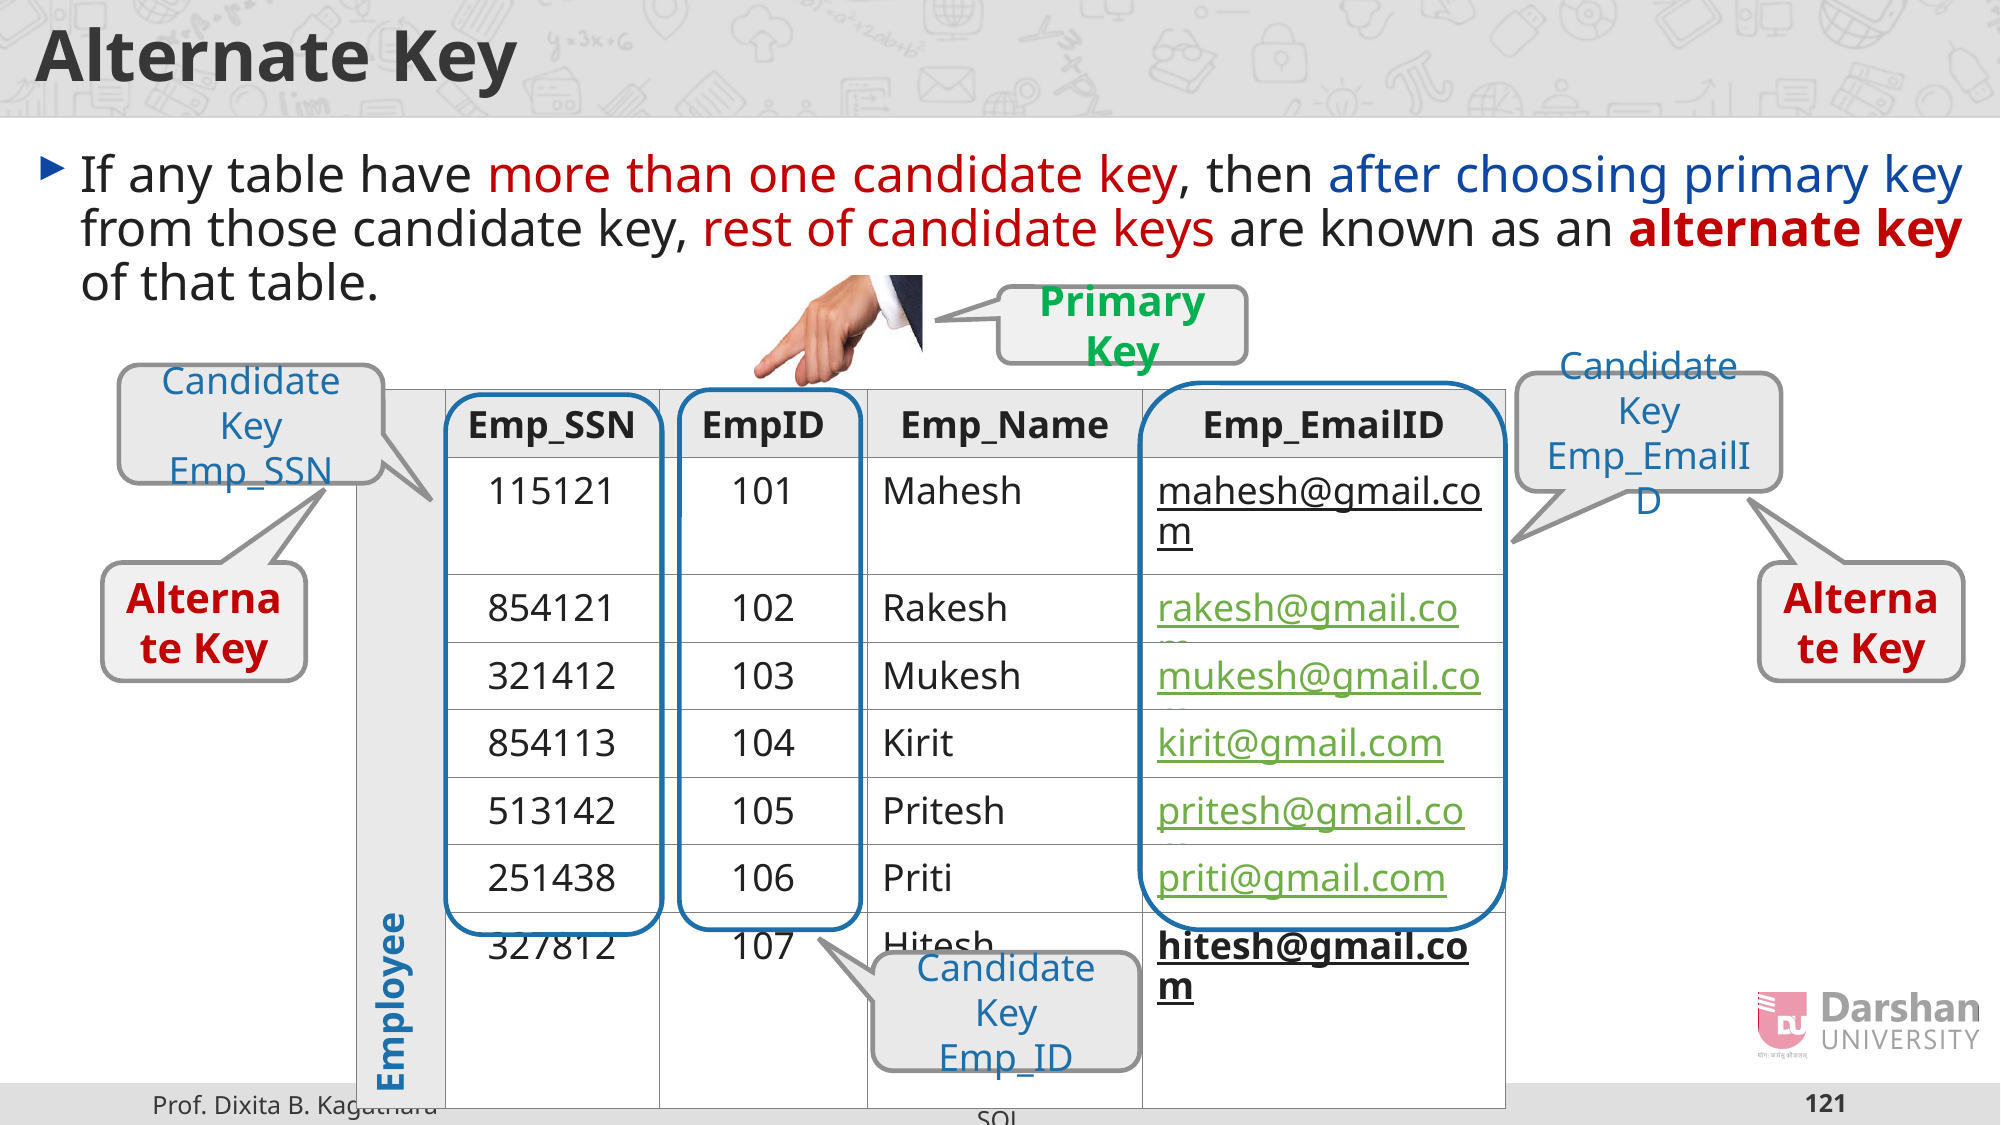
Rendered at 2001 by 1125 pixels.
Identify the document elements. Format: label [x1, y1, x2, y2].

text_box [1511, 371, 1783, 544]
table_cell [860, 845, 867, 912]
table_header [868, 390, 1142, 457]
text_box [678, 388, 862, 931]
table_cell [660, 913, 867, 1108]
table_cell [1143, 913, 1505, 1108]
table_cell [664, 575, 678, 642]
table_cell [862, 458, 867, 574]
table_header [1143, 390, 1168, 419]
table_header [660, 390, 698, 457]
table_header [1477, 390, 1505, 426]
table_cell [1490, 887, 1505, 912]
table_cell [1143, 894, 1155, 912]
table_cell [446, 913, 659, 1108]
table_cell [862, 575, 867, 642]
table_cell [862, 710, 867, 777]
text_box [1138, 381, 1507, 931]
table_cell [868, 643, 1138, 709]
table_cell [862, 643, 867, 709]
table_cell [664, 778, 678, 844]
table_cell [868, 458, 1138, 574]
table_cell [664, 458, 678, 574]
text_box [117, 363, 433, 502]
title [0, 0, 2000, 117]
table_cell [662, 845, 680, 912]
text_box [444, 393, 664, 936]
table_header [357, 390, 445, 1108]
picture [754, 275, 923, 387]
text_box [817, 937, 1141, 1072]
table_cell [868, 845, 1142, 912]
table_header [842, 390, 867, 457]
table_cell [868, 913, 1142, 1108]
table_cell [868, 575, 1138, 642]
table_header [446, 390, 659, 417]
table_cell [868, 778, 1138, 844]
table_cell [862, 778, 867, 844]
list [21, 141, 1979, 1059]
table_cell [664, 643, 678, 709]
table_cell [868, 710, 1138, 777]
text_box [934, 285, 1248, 365]
text_box [1747, 497, 1965, 682]
text_box [101, 488, 326, 682]
table_cell [664, 710, 678, 777]
